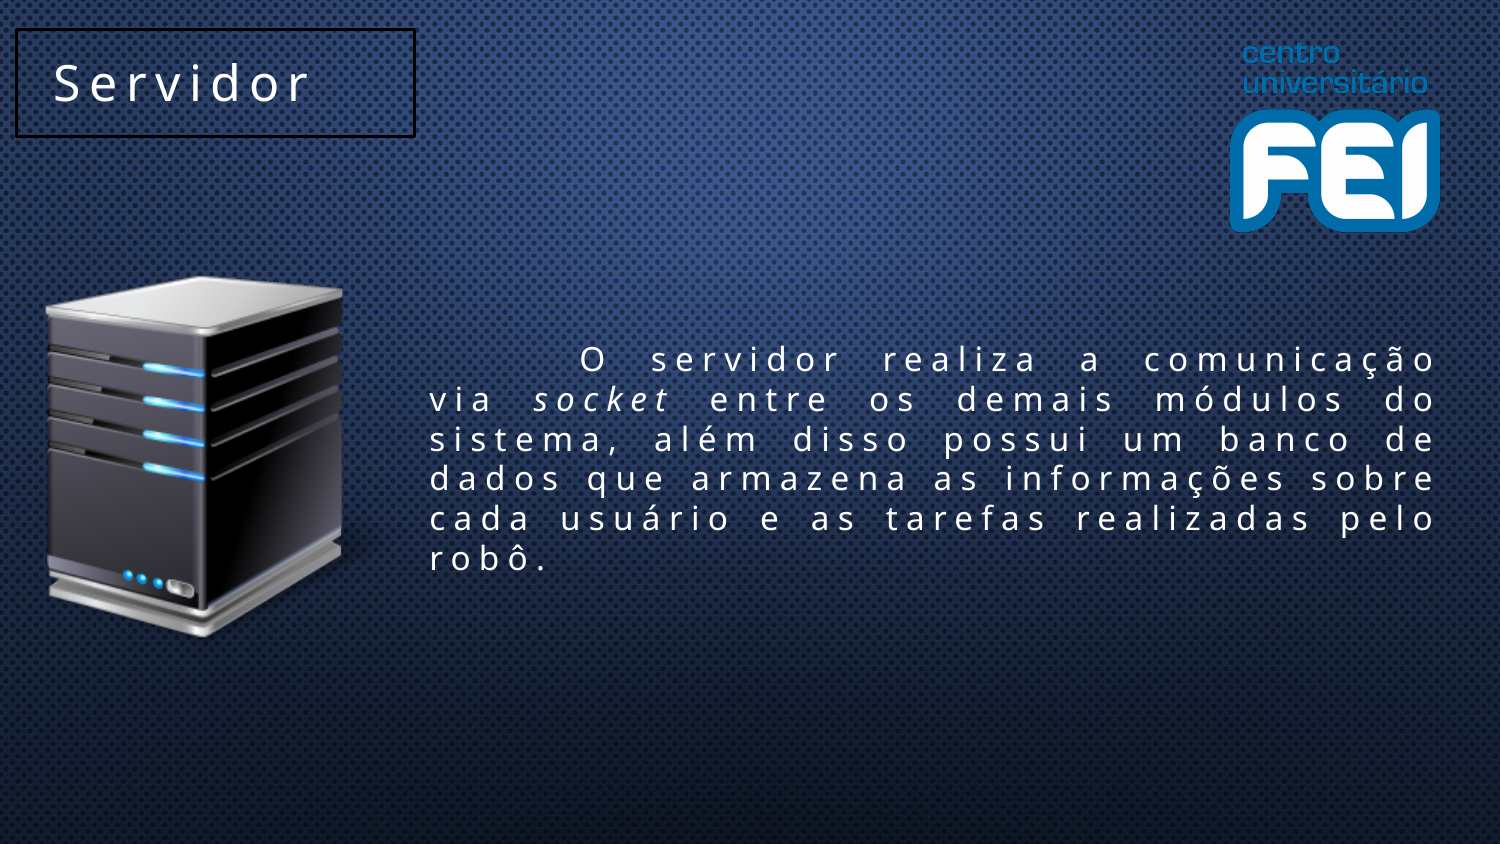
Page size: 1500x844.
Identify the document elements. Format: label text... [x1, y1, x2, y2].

picture [10, 246, 412, 647]
text_box [15, 28, 416, 138]
picture [1228, 41, 1441, 233]
text_box Servidor [416, 36, 1437, 131]
text_box O servidor realiza a comunicação via socket entre os demais módulos do sistema, além disso possui um banco de dados que armazena as informações sobre cada usuário e as tarefas realizadas pelo robô. [414, 322, 1458, 417]
